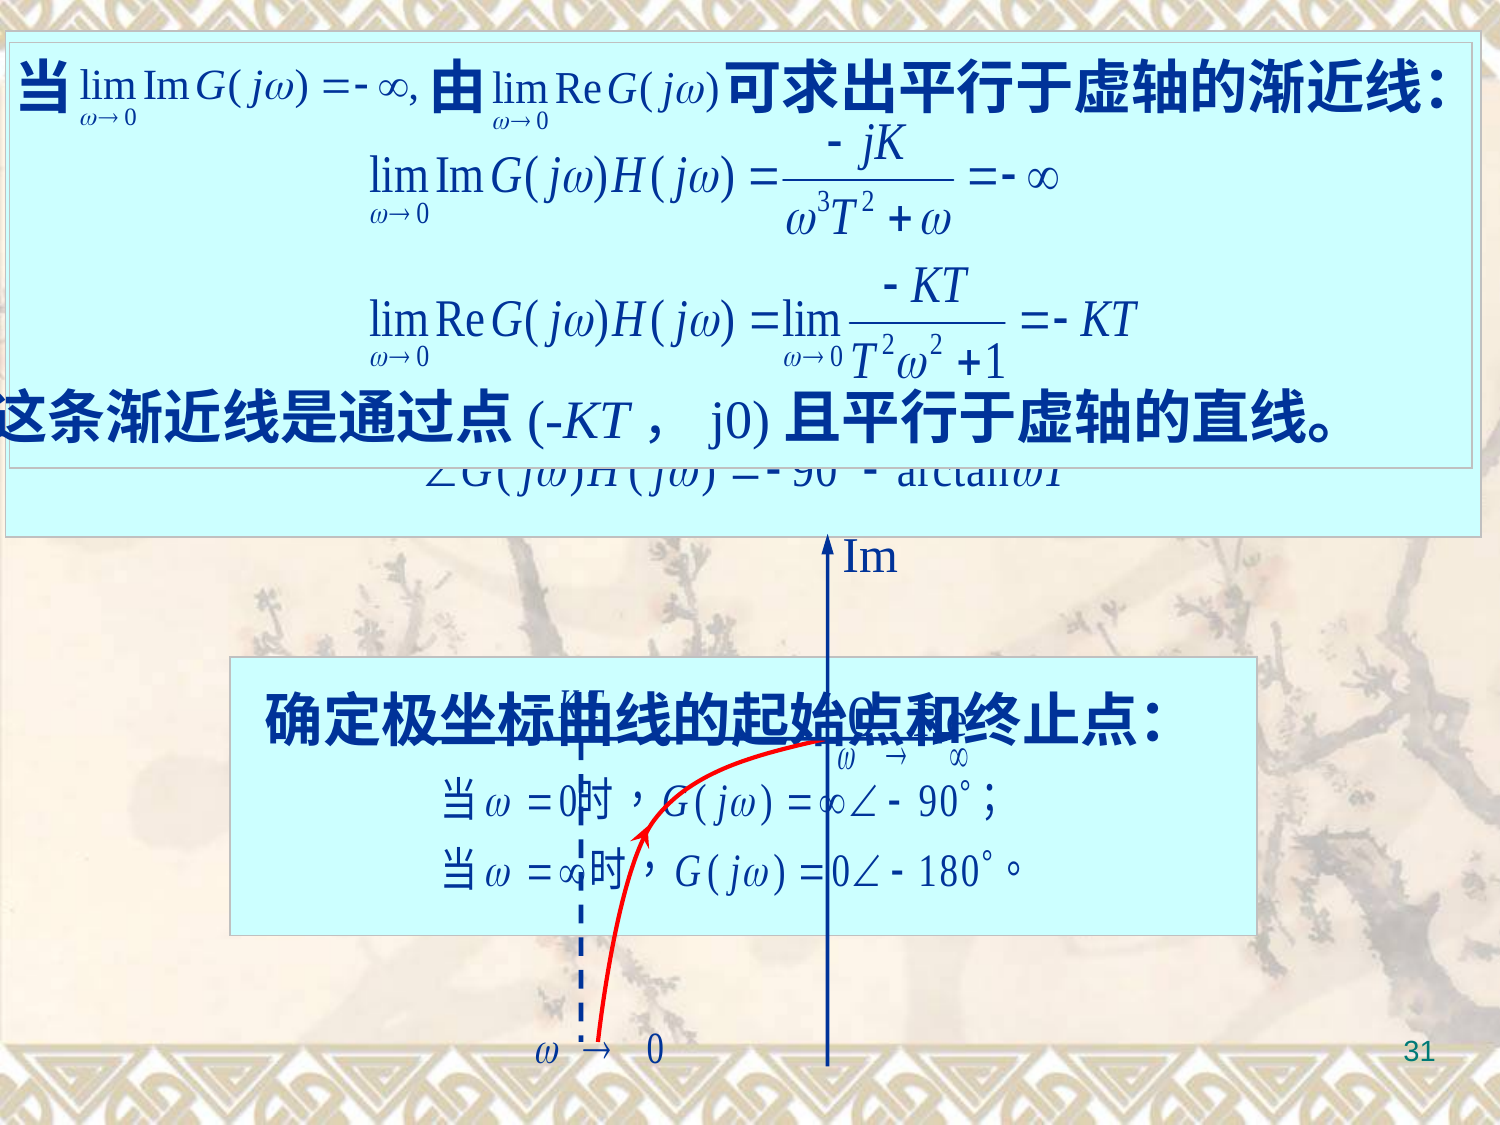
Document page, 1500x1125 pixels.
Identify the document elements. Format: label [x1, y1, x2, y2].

text_box [5, 30, 1481, 537]
text_box [1074, 1024, 1451, 1103]
text_box [0, 42, 1472, 468]
text_box [527, 737, 993, 1074]
text_box [984, 656, 1260, 936]
picture [0, 0, 1500, 1125]
text_box [230, 656, 407, 936]
text_box [407, 515, 984, 1067]
text_box [525, 680, 623, 725]
